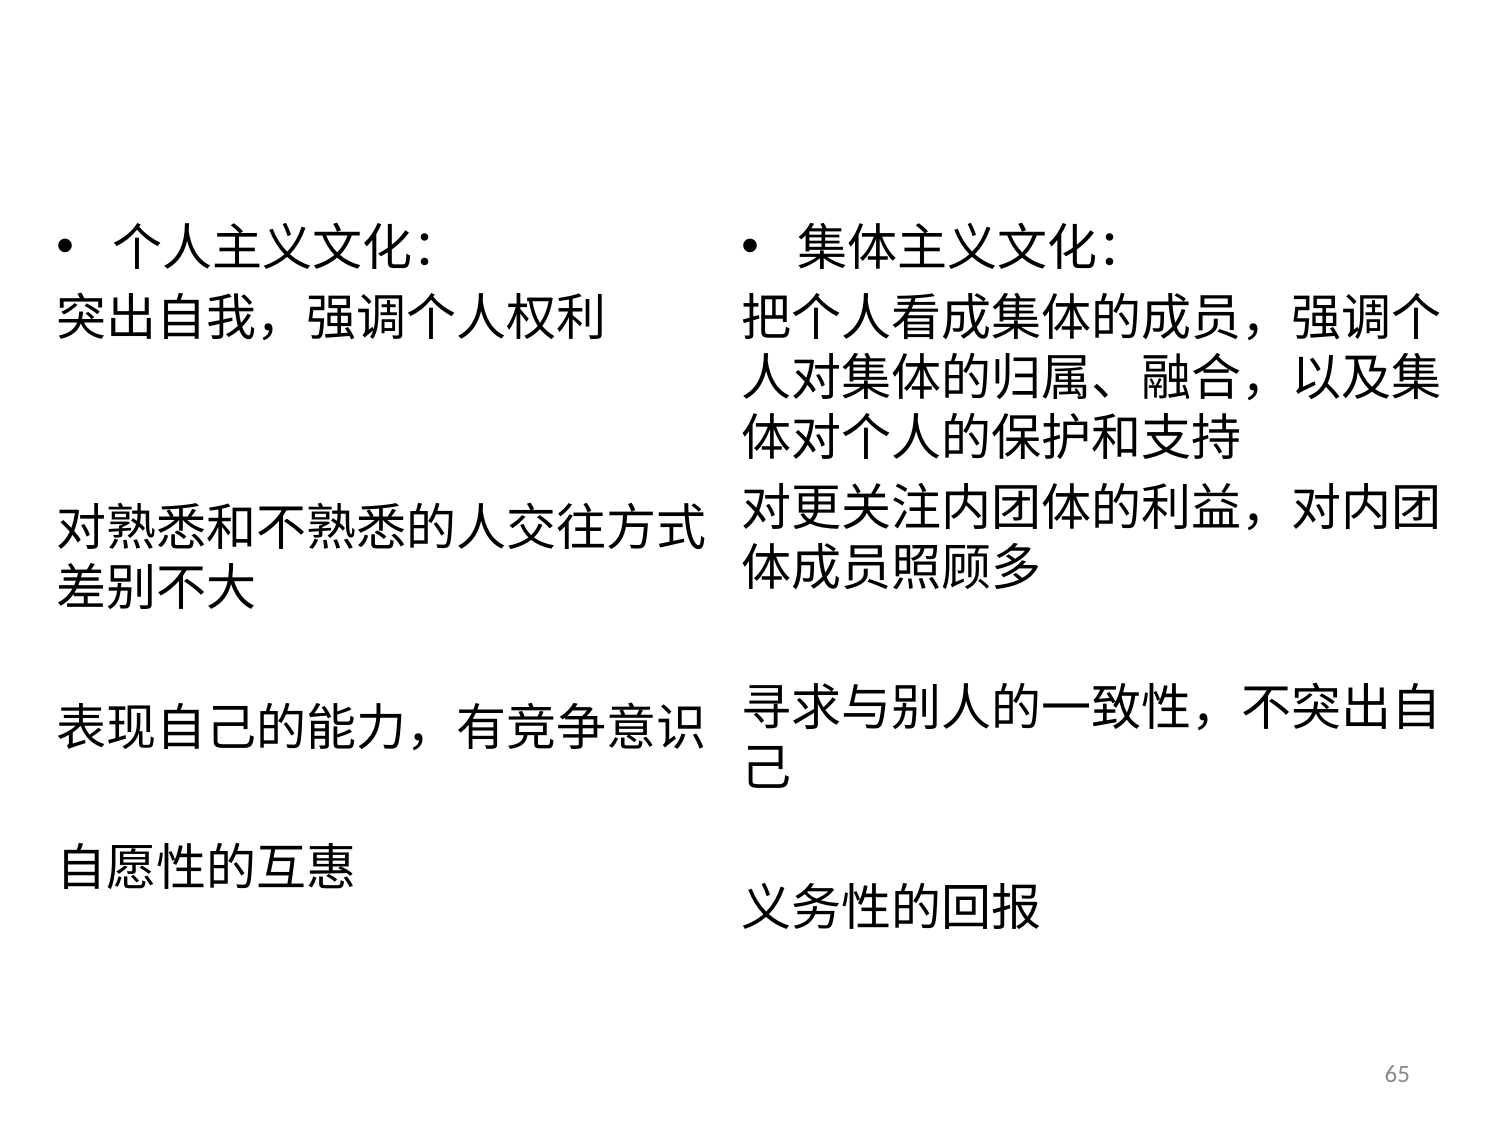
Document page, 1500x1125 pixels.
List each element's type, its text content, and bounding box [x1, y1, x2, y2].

list 个人主义文化： 突出自我，强调个人权利 对熟悉和不熟悉的人交往方式差别不大 表现自己的能力，有竞争意识 自愿性的互惠 [41, 208, 727, 1012]
slide_number 65 [1074, 1042, 1425, 1103]
list 集体主义文化： 把个人看成集体的成员，强调个人对集体的归属、融合，以及集体对个人的保护和支持 对更关注内团体的利益，对内团体成员照顾多 寻求与别人的一致性，不突出自己 义务性的回报 [726, 208, 1465, 1024]
